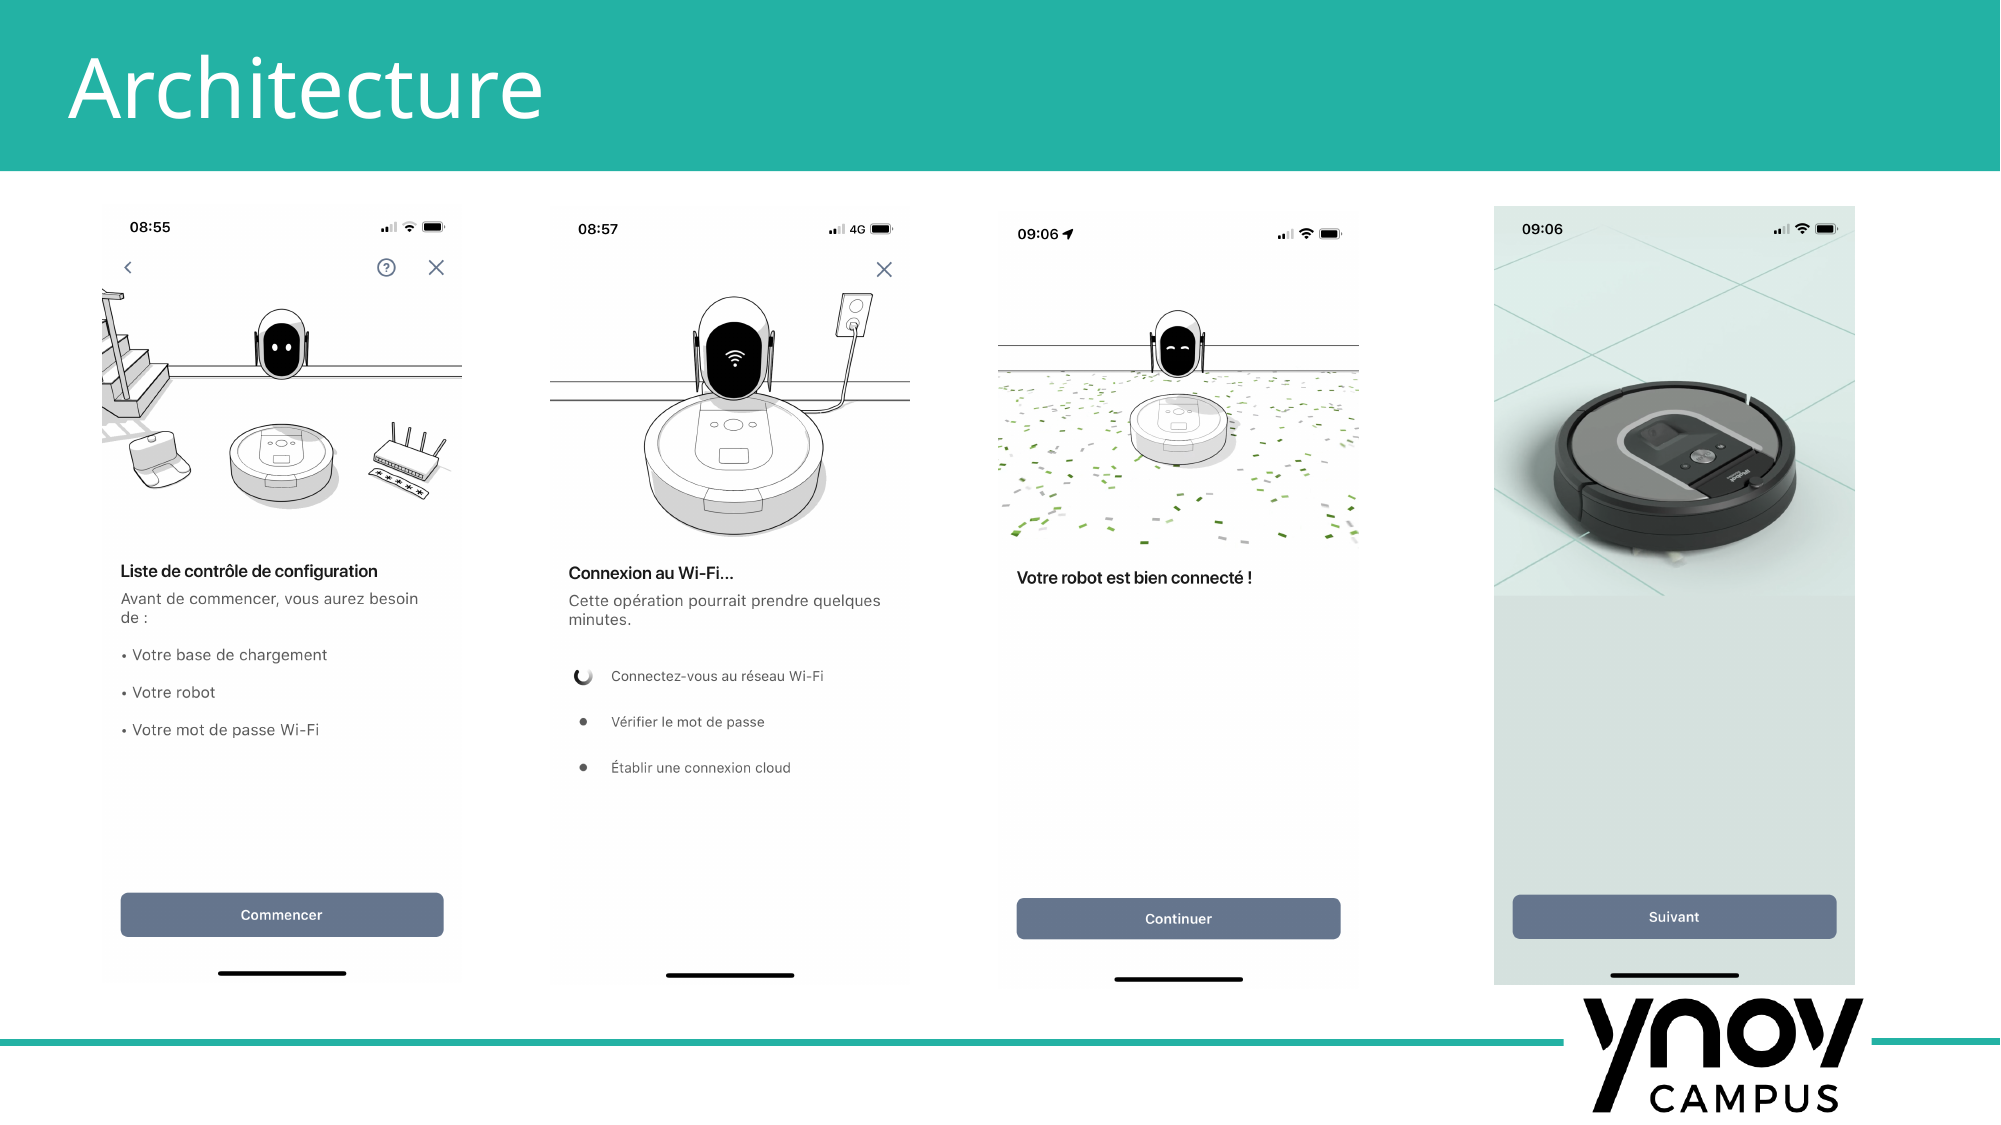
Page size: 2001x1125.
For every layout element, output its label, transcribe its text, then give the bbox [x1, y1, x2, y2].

picture [998, 210, 1359, 989]
picture [550, 206, 911, 985]
text_box [0, 0, 2000, 172]
text_box Architecture [53, 27, 1203, 143]
picture [1494, 206, 1855, 985]
picture [102, 204, 462, 983]
picture [1563, 988, 1872, 1124]
